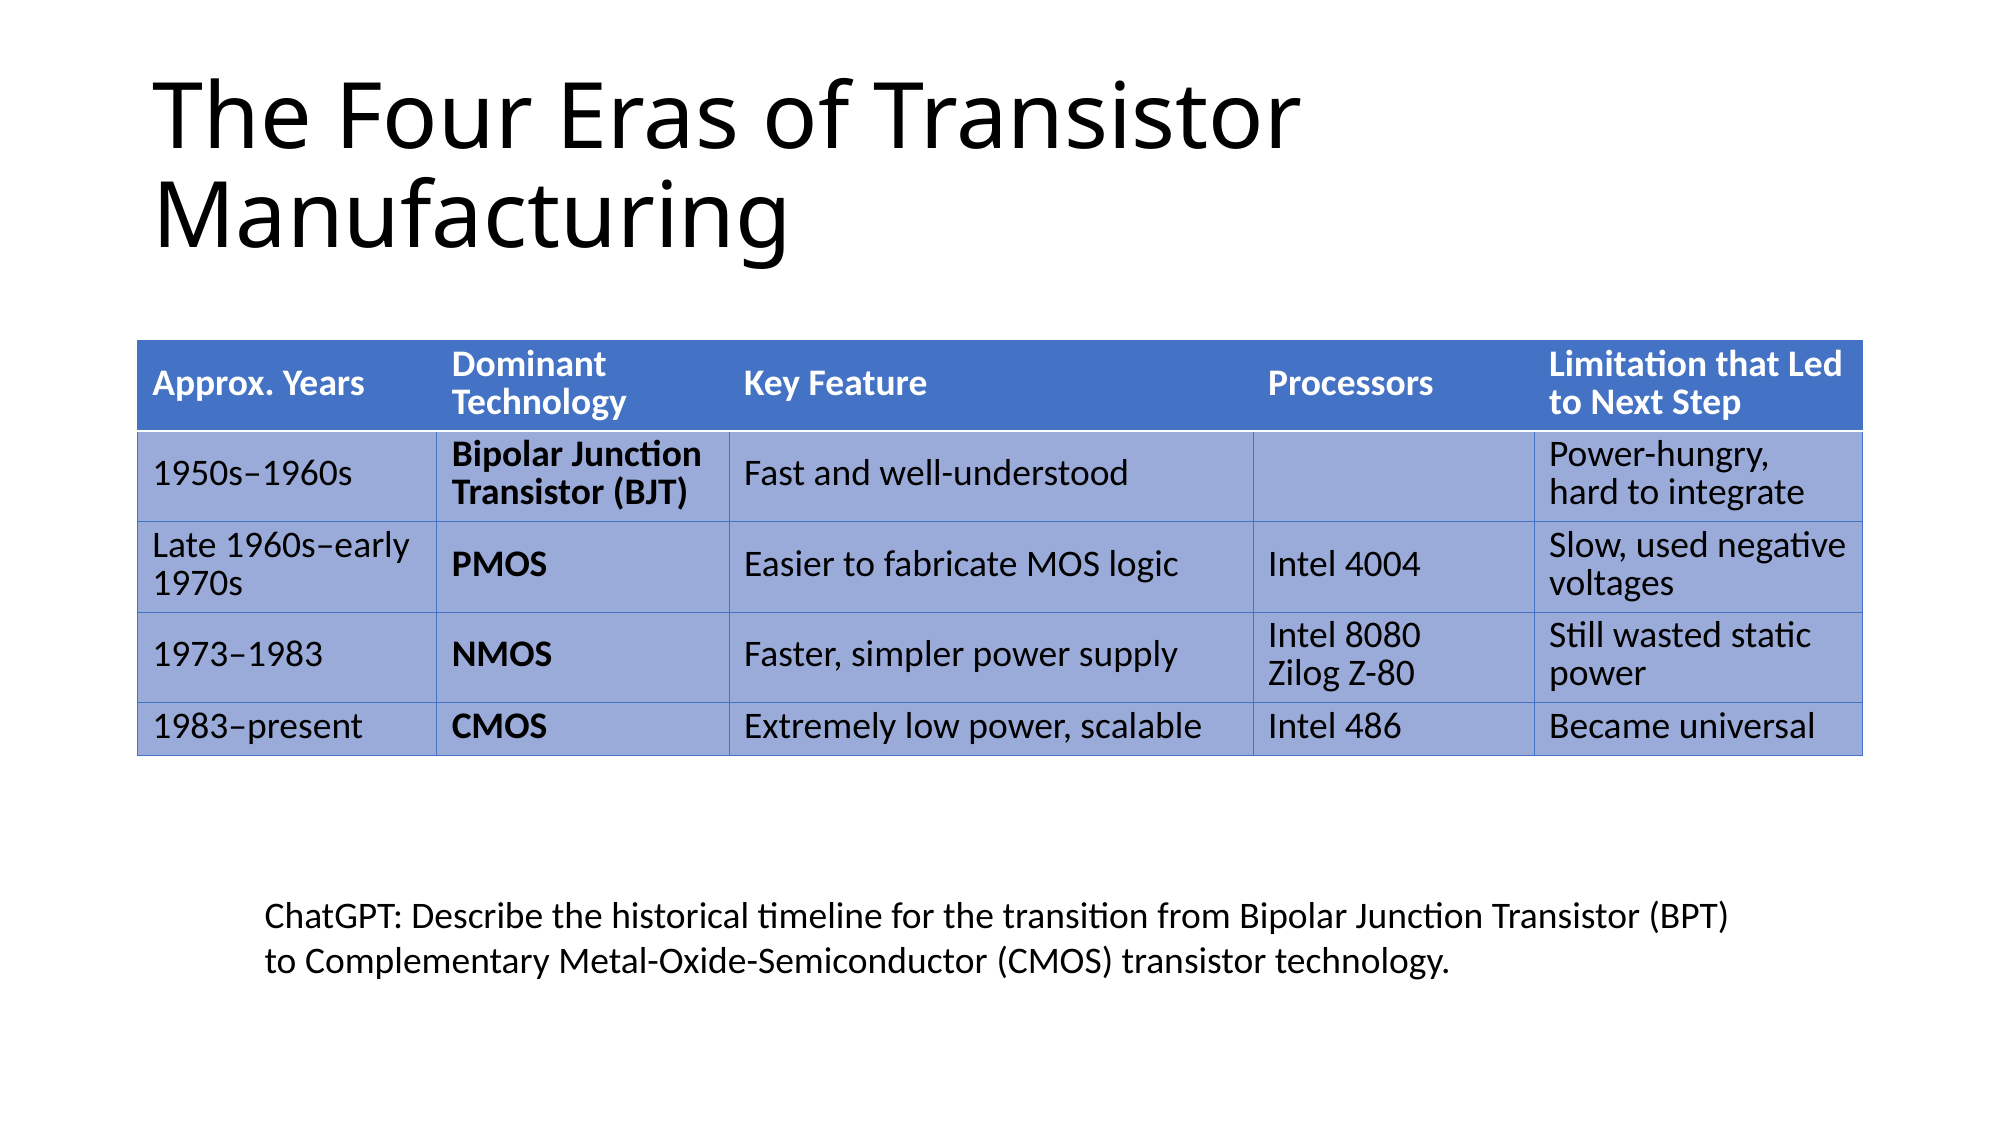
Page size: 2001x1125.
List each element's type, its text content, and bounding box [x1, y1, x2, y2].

table_cell Bipolar Junction Transistor (BJT) [437, 432, 729, 521]
table_cell Faster, simpler power supply [730, 613, 1253, 702]
table_cell CMOS [437, 703, 729, 755]
table_header Dominant Technology [437, 341, 729, 430]
table_cell Intel 8080 Zilog Z-80 [1254, 613, 1534, 702]
table_cell [1254, 432, 1534, 521]
table_cell 1950s–1960s [138, 432, 436, 521]
table_cell Extremely low power, scalable [730, 703, 1253, 755]
table_cell Late 1960s–early 1970s [138, 522, 436, 612]
table_cell 1973–1983 [138, 613, 436, 702]
table_cell Power-hungry, hard to integrate [1535, 432, 1862, 521]
table_cell Slow, used negative voltages [1535, 522, 1862, 612]
table_cell PMOS [437, 522, 729, 612]
table_cell NMOS [437, 613, 729, 702]
table_header Key Feature [730, 341, 1253, 430]
table_cell Intel 486 [1254, 703, 1534, 755]
title The Four Eras of Transistor Manufacturing [137, 59, 1863, 278]
text_box ChatGPT: Describe the historical timeline for the transition from Bipolar Junction Transistor (BPT) to Complementary Metal-Oxide-Semiconductor (CMOS) transistor technology. [249, 883, 1750, 989]
table_cell Easier to fabricate MOS logic [730, 522, 1253, 612]
table_cell Still wasted static power [1535, 613, 1862, 702]
table_cell Fast and well-understood [730, 432, 1253, 521]
table_header Limitation that Led to Next Step [1535, 341, 1862, 430]
table_cell Became universal [1535, 703, 1862, 755]
table_header Approx. Years [138, 341, 436, 430]
table_cell 1983–present [138, 703, 436, 755]
table_header Processors [1254, 341, 1534, 430]
table_cell Intel 4004 [1254, 522, 1534, 612]
